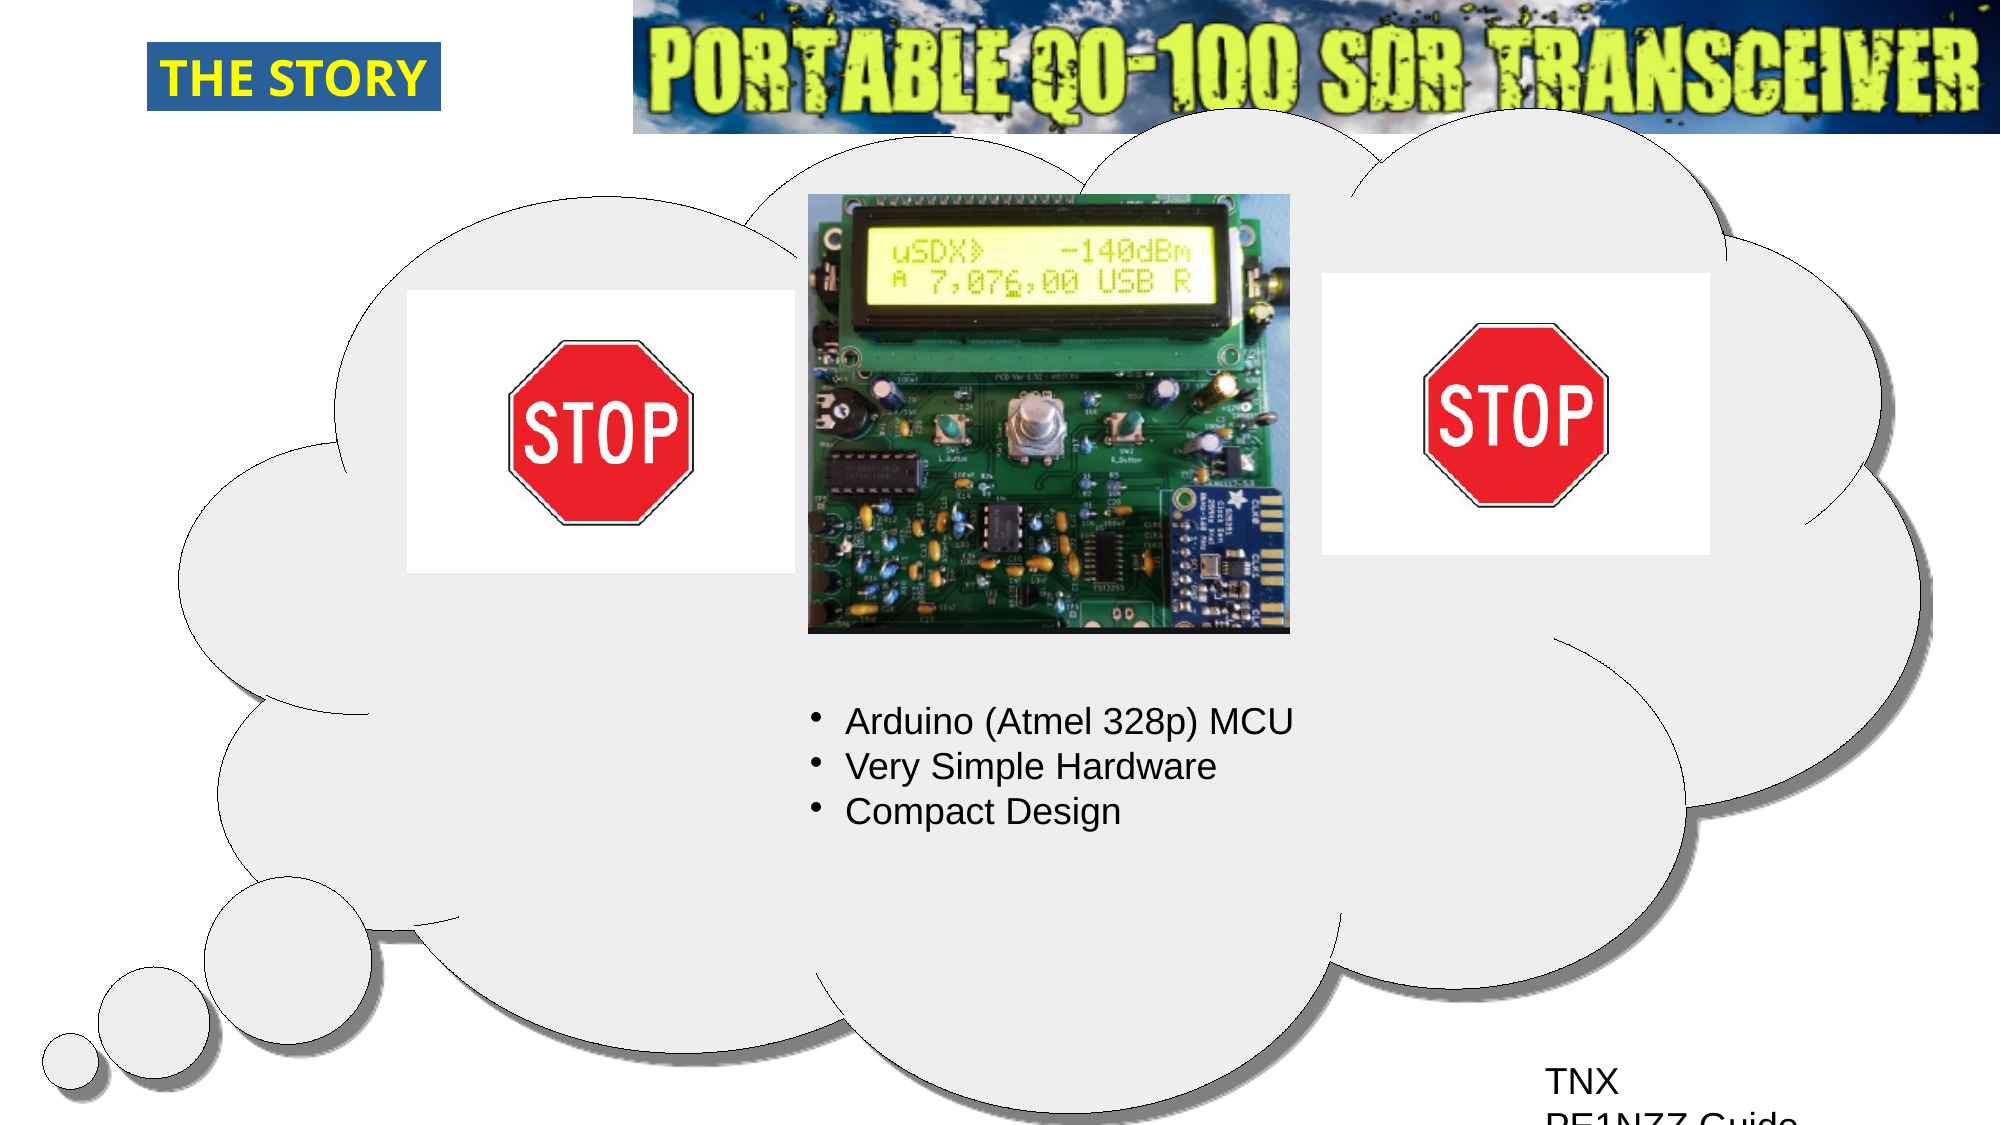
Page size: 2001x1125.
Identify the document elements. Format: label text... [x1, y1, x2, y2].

text_box [42, 1033, 99, 1090]
picture [406, 290, 796, 573]
picture [808, 194, 1291, 635]
picture [1321, 272, 1711, 556]
text_box [178, 143, 1921, 1114]
text_box THE STORY [62, 38, 525, 136]
picture [633, 0, 2000, 134]
text_box [98, 966, 210, 1079]
text_box Arduino (Atmel 328p) MCU Very Simple Hardware Compact Design [794, 690, 1310, 915]
text_box TNX PE1NZZ Guido [1529, 1050, 1814, 1125]
